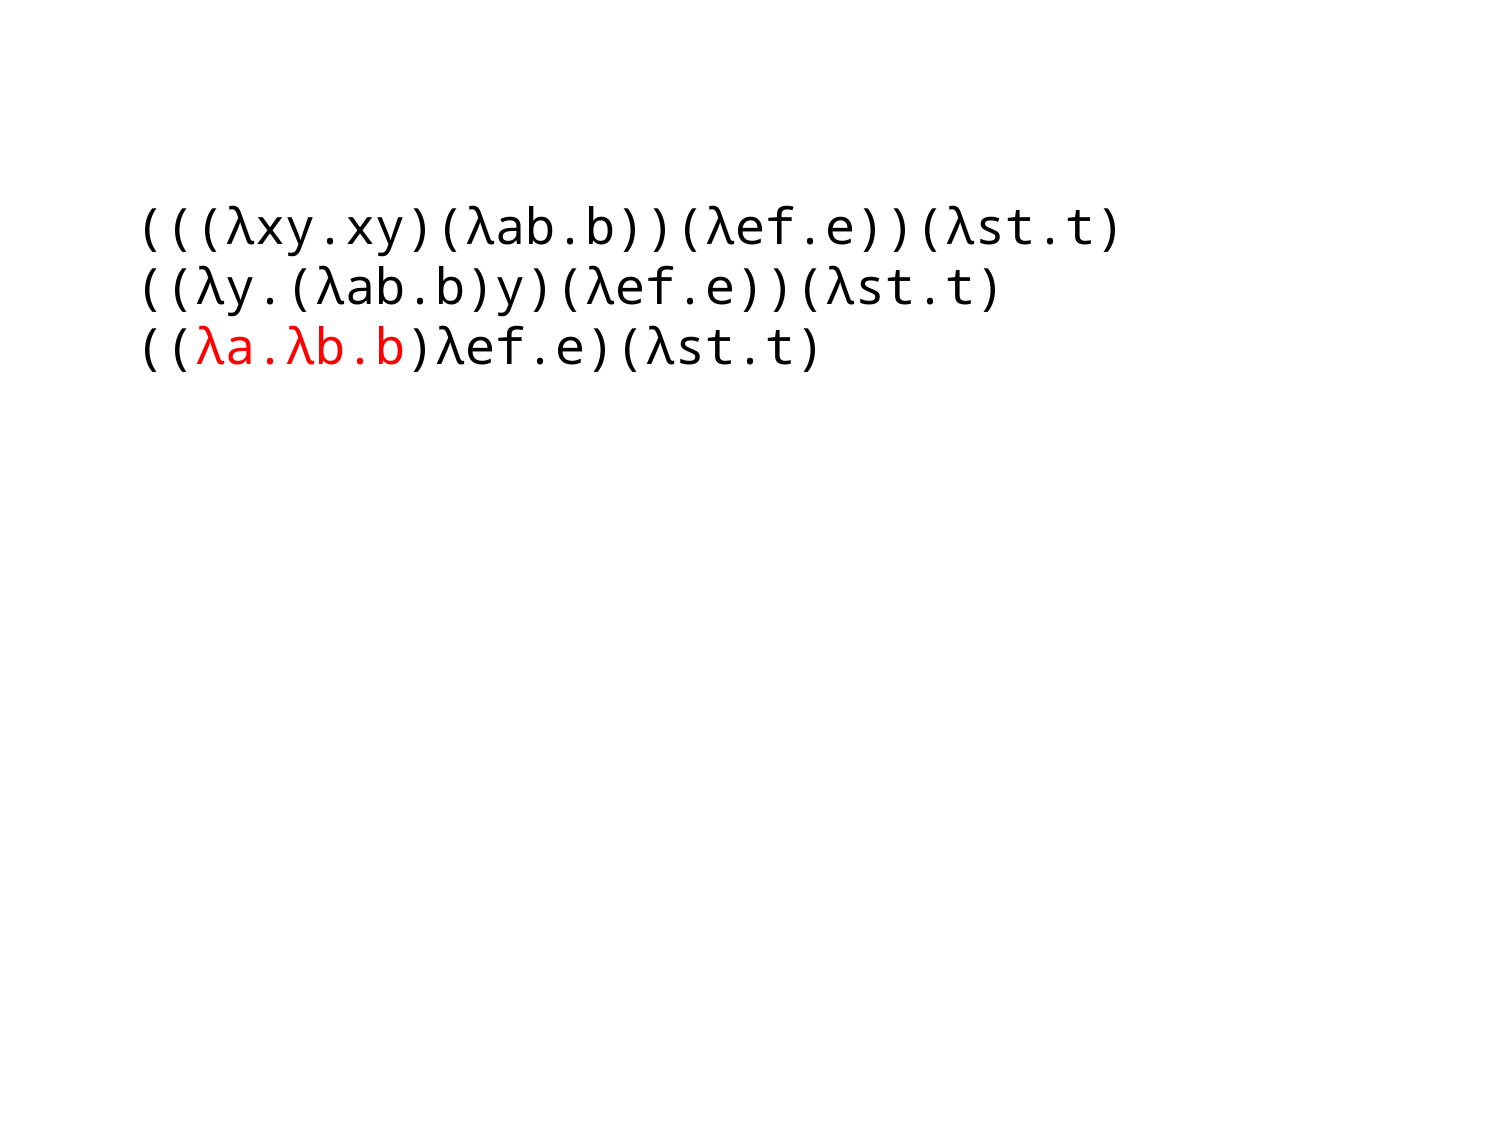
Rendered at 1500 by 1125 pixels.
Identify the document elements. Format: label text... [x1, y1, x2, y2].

text_box (((λxy.xy)(λab.b))(λef.e))(λst.t) ((λy.(λab.b)y)(λef.e))(λst.t) ((λa.λb.b)λef.e)(λst.t) [120, 187, 1377, 607]
